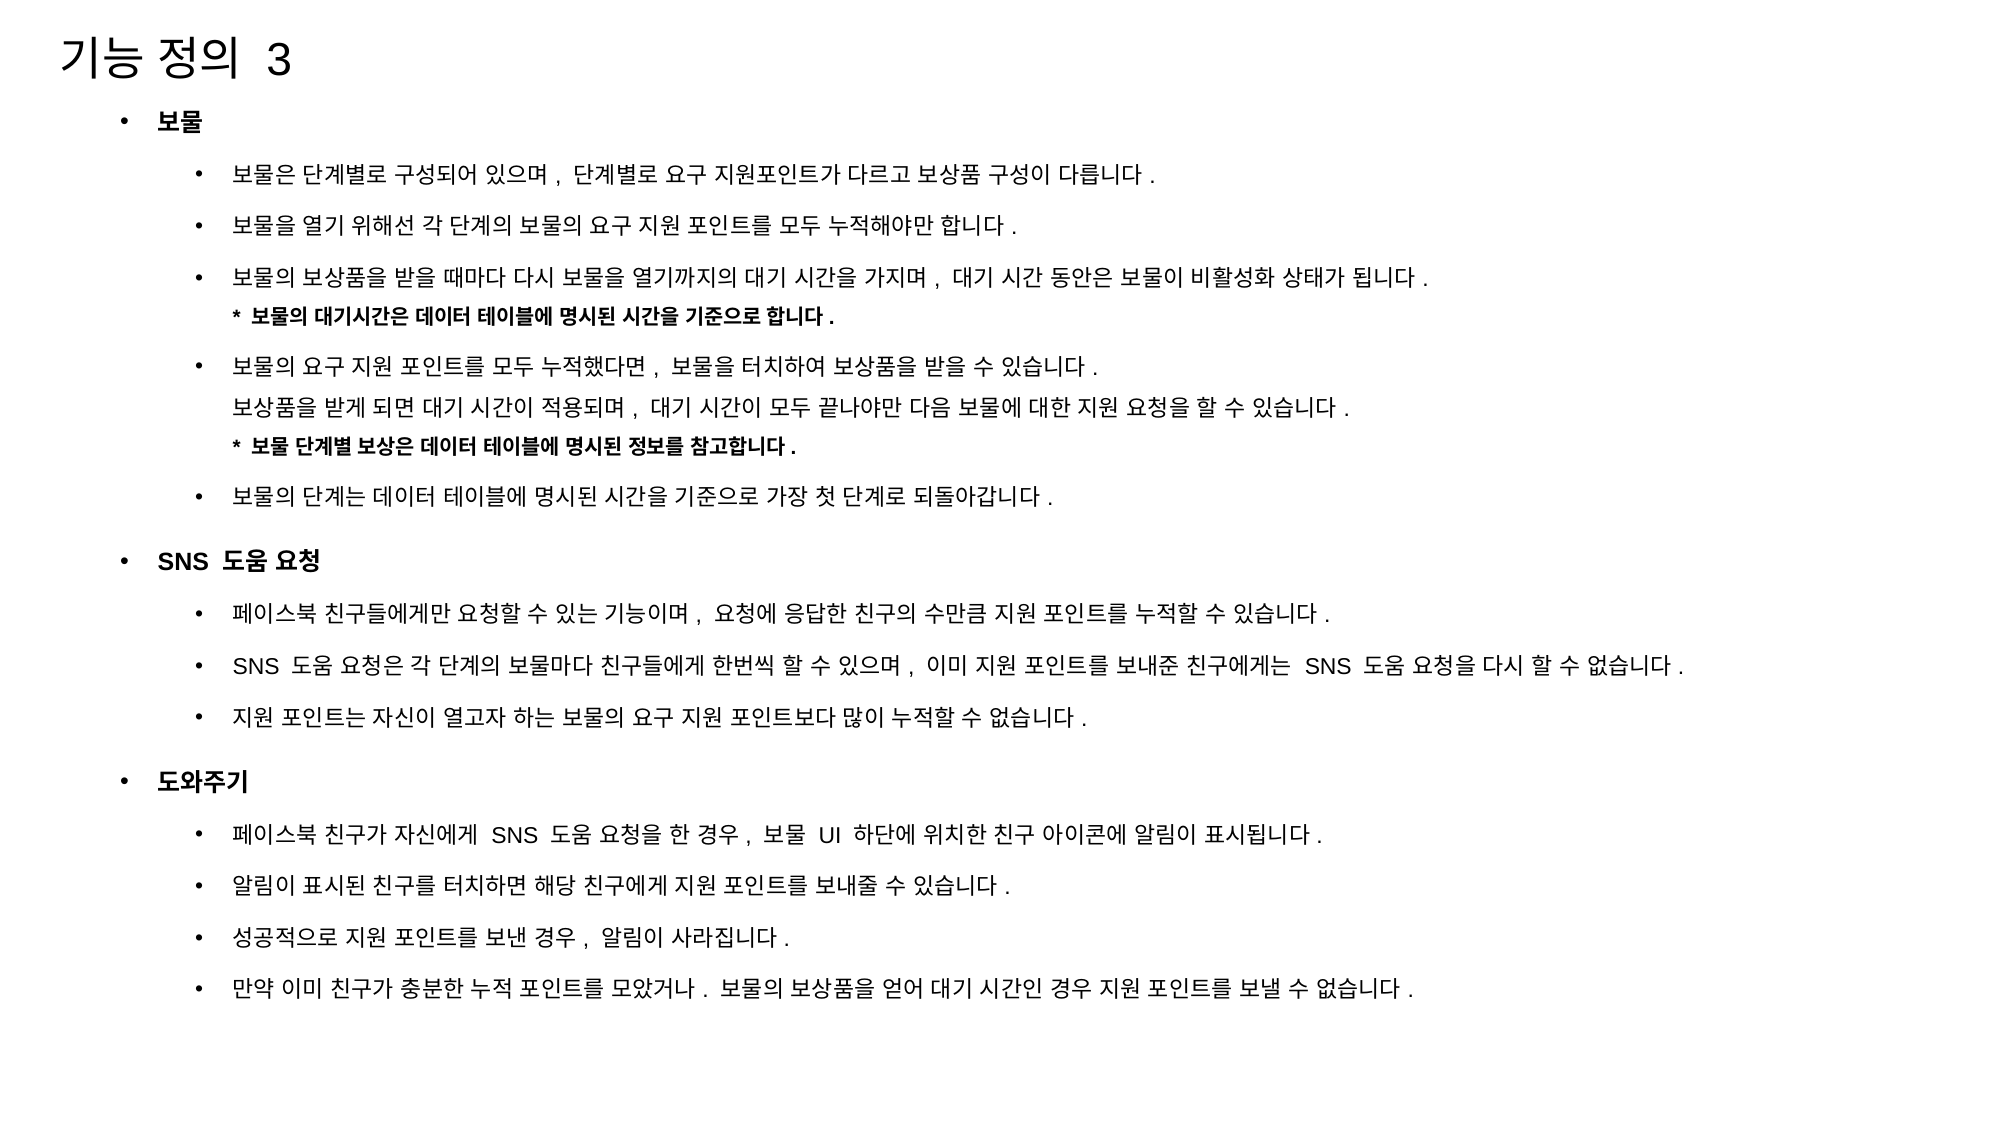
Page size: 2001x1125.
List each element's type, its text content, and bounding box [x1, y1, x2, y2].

list 기능 정의 3 [44, 0, 1623, 96]
text_box 보물 보물은 단계별로 구성되어 있으며, 단계별로 요구 지원포인트가 다르고 보상품 구성이 다릅니다. 보물을 열기 위해선 각 단계의 보물의 요구 지원 포인트를 모두 누적해야만 합니다. 보물의 보상품을 받을 때마다 다시 보물을 열기까지의 대기 시간을 가지며, 대기 시간 동안은 보물이 비활성화 상태가 됩니다. * 보물의 대기시간은 데이터 테이블에 명시된 시간을 기준으로 합니다. 보물의 요구 지원 포인트를 모두 누적했다면, 보물을 터치하여 보상품을 받을 수 있습니다. 보상품을 받게 되면 대기 시간이 적용되며, 대기 시간이 모두 끝나야만 다음 보물에 대한 지원 요청을 할 수 있습니다. * 보물 단계별 보상은 데이터 테이블에 명시된 정보를 참고합니다. 보물의 단계는 데이터 테이블에 명시된 시간을 기준으로 가장 첫 단계로 되돌아갑니다. SNS 도움 요청 페이스북 친구들에게만 요청할 수 있는 기능이며, 요청에 응답한 친구의 수만큼 지원 포인트를 누적할 수 있습니다. SNS 도움 요청은 각 단계의 보물마다 친구들에게 한번씩 할 수 있으며, 이미 지원 포인트를 보내준 친구에게는 SNS 도움 요청을 다시 할 수 없습니다. 지원 포인트는 자신이 열고자 하는 보물의 요구 지원 포인트보다 많이 누적할 수 없습니다. 도와주기 페이스북 친구가 자신에게 SNS 도움 요청을 한 경우, 보물 UI 하단에 위치한 친구 아이콘에 알림이 표시됩니다. 알림이 표시된 친구를 터치하면 해당 친구에게 지원 포인트를 보내줄 수 있습니다. 성공적으로 지원 포인트를 보낸 경우, 알림이 사라집니다. 만약 이미 친구가 충분한 누적 포인트를 모았거나. 보물의 보상품을 얻어 대기 시간인 경우 지원 포인트를 보낼 수 없습니다. [105, 83, 2000, 1125]
